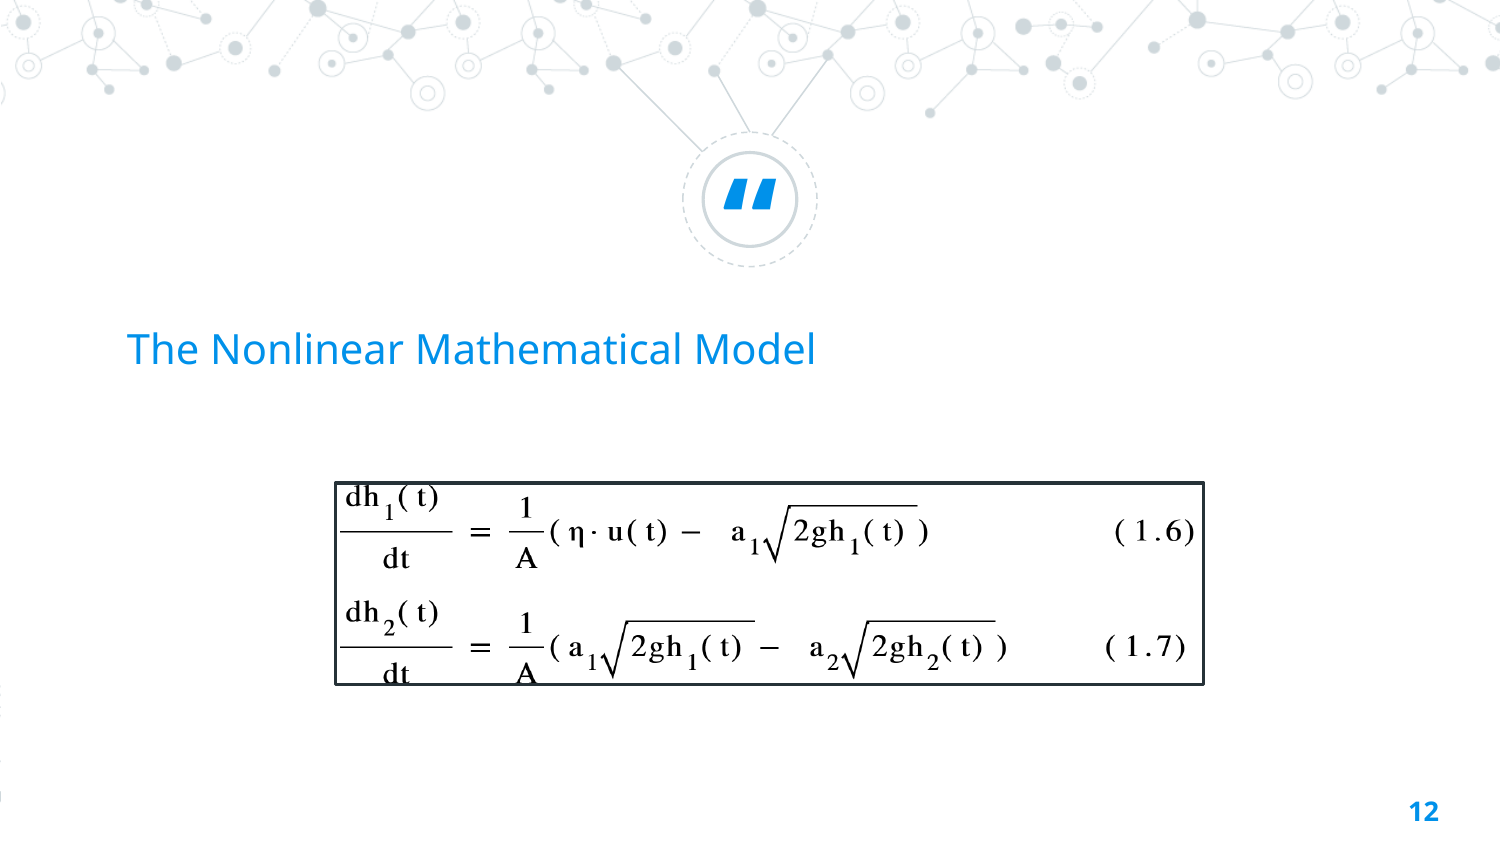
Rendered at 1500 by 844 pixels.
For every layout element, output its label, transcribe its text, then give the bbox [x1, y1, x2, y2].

slide_number 12 [1378, 779, 1469, 844]
text_box The Nonlinear Mathematical Model [0, 307, 1000, 388]
picture [0, 0, 1500, 844]
